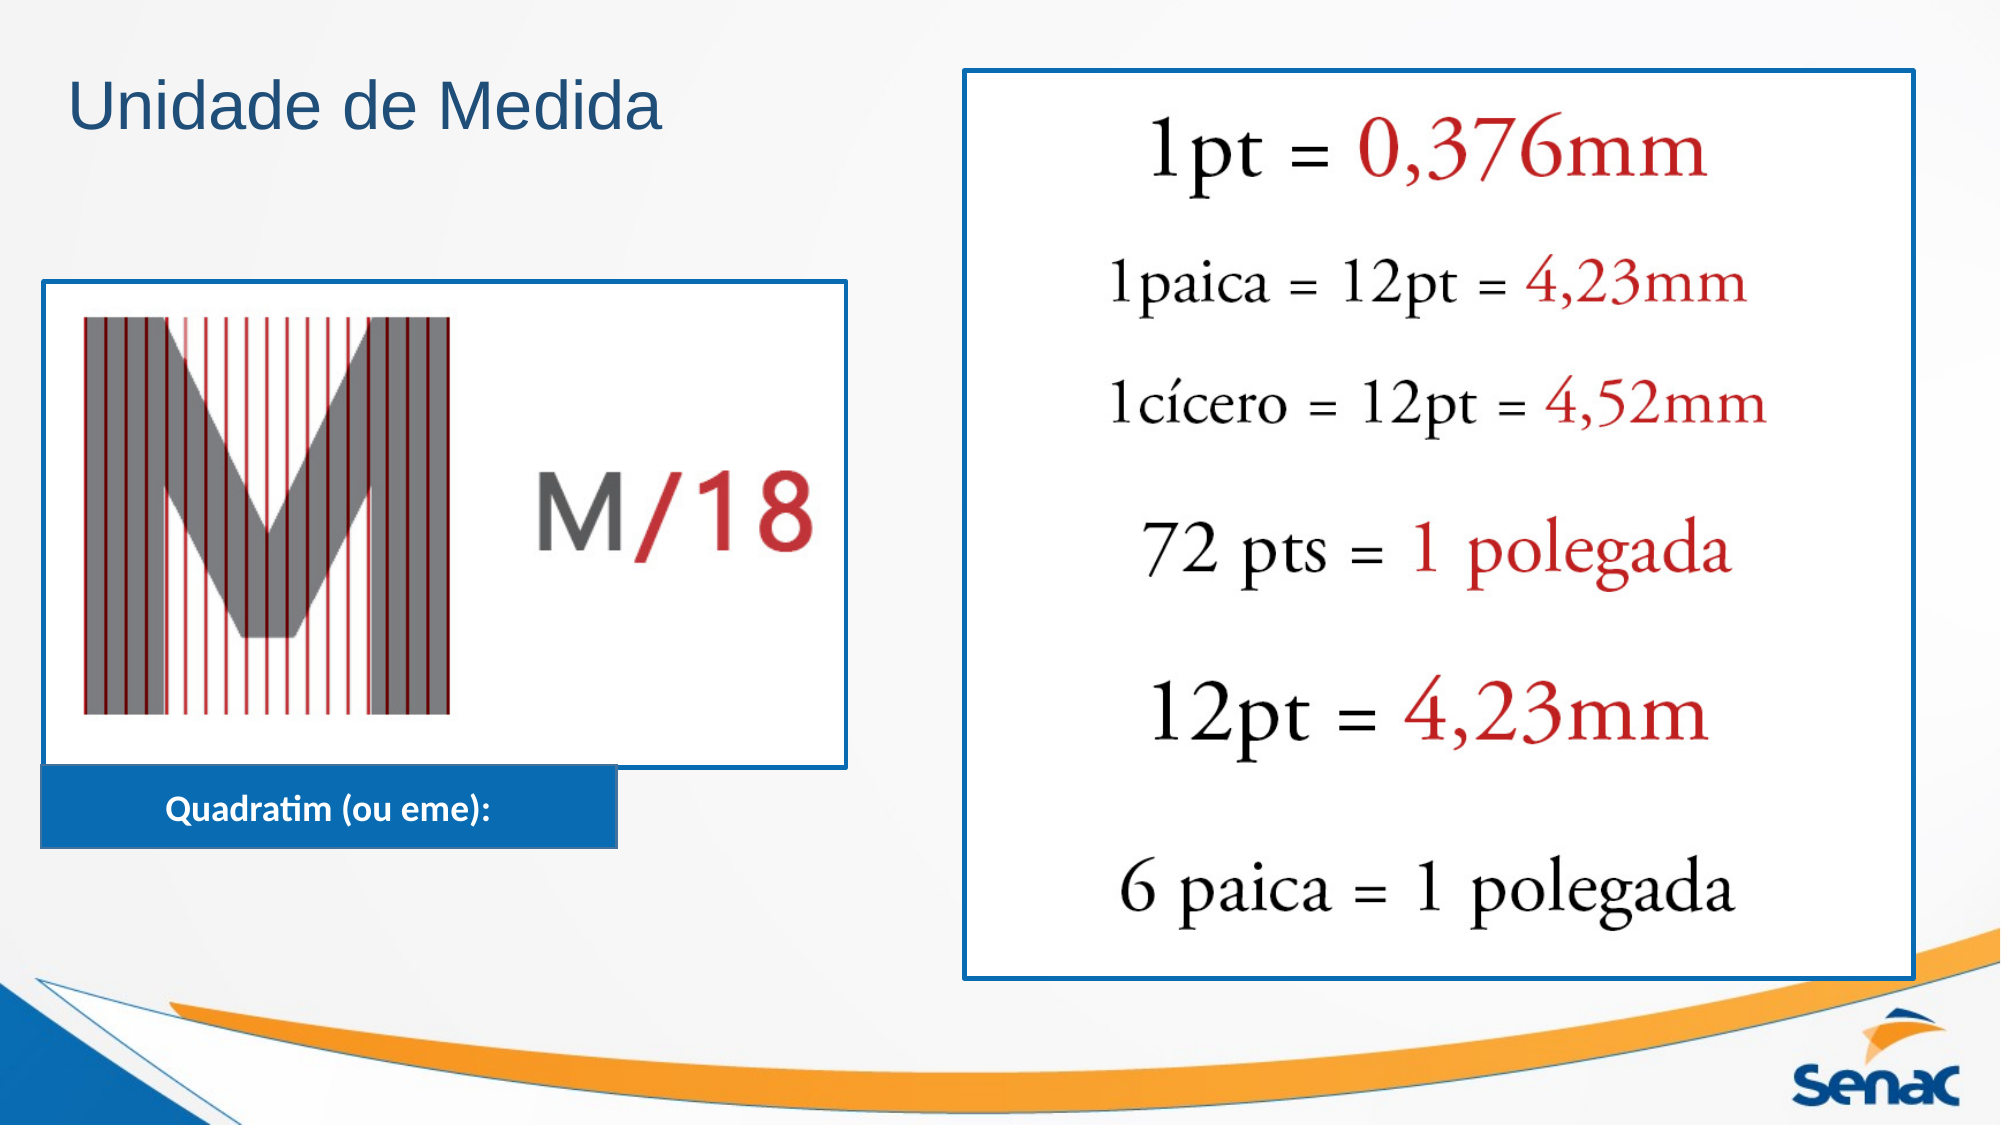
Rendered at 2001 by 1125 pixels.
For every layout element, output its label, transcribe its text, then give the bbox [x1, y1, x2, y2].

picture [0, 0, 2001, 1125]
title Unidade de Medida [52, 36, 1973, 178]
text_box Quadratim (ou eme): [40, 764, 618, 849]
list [966, 72, 1911, 976]
